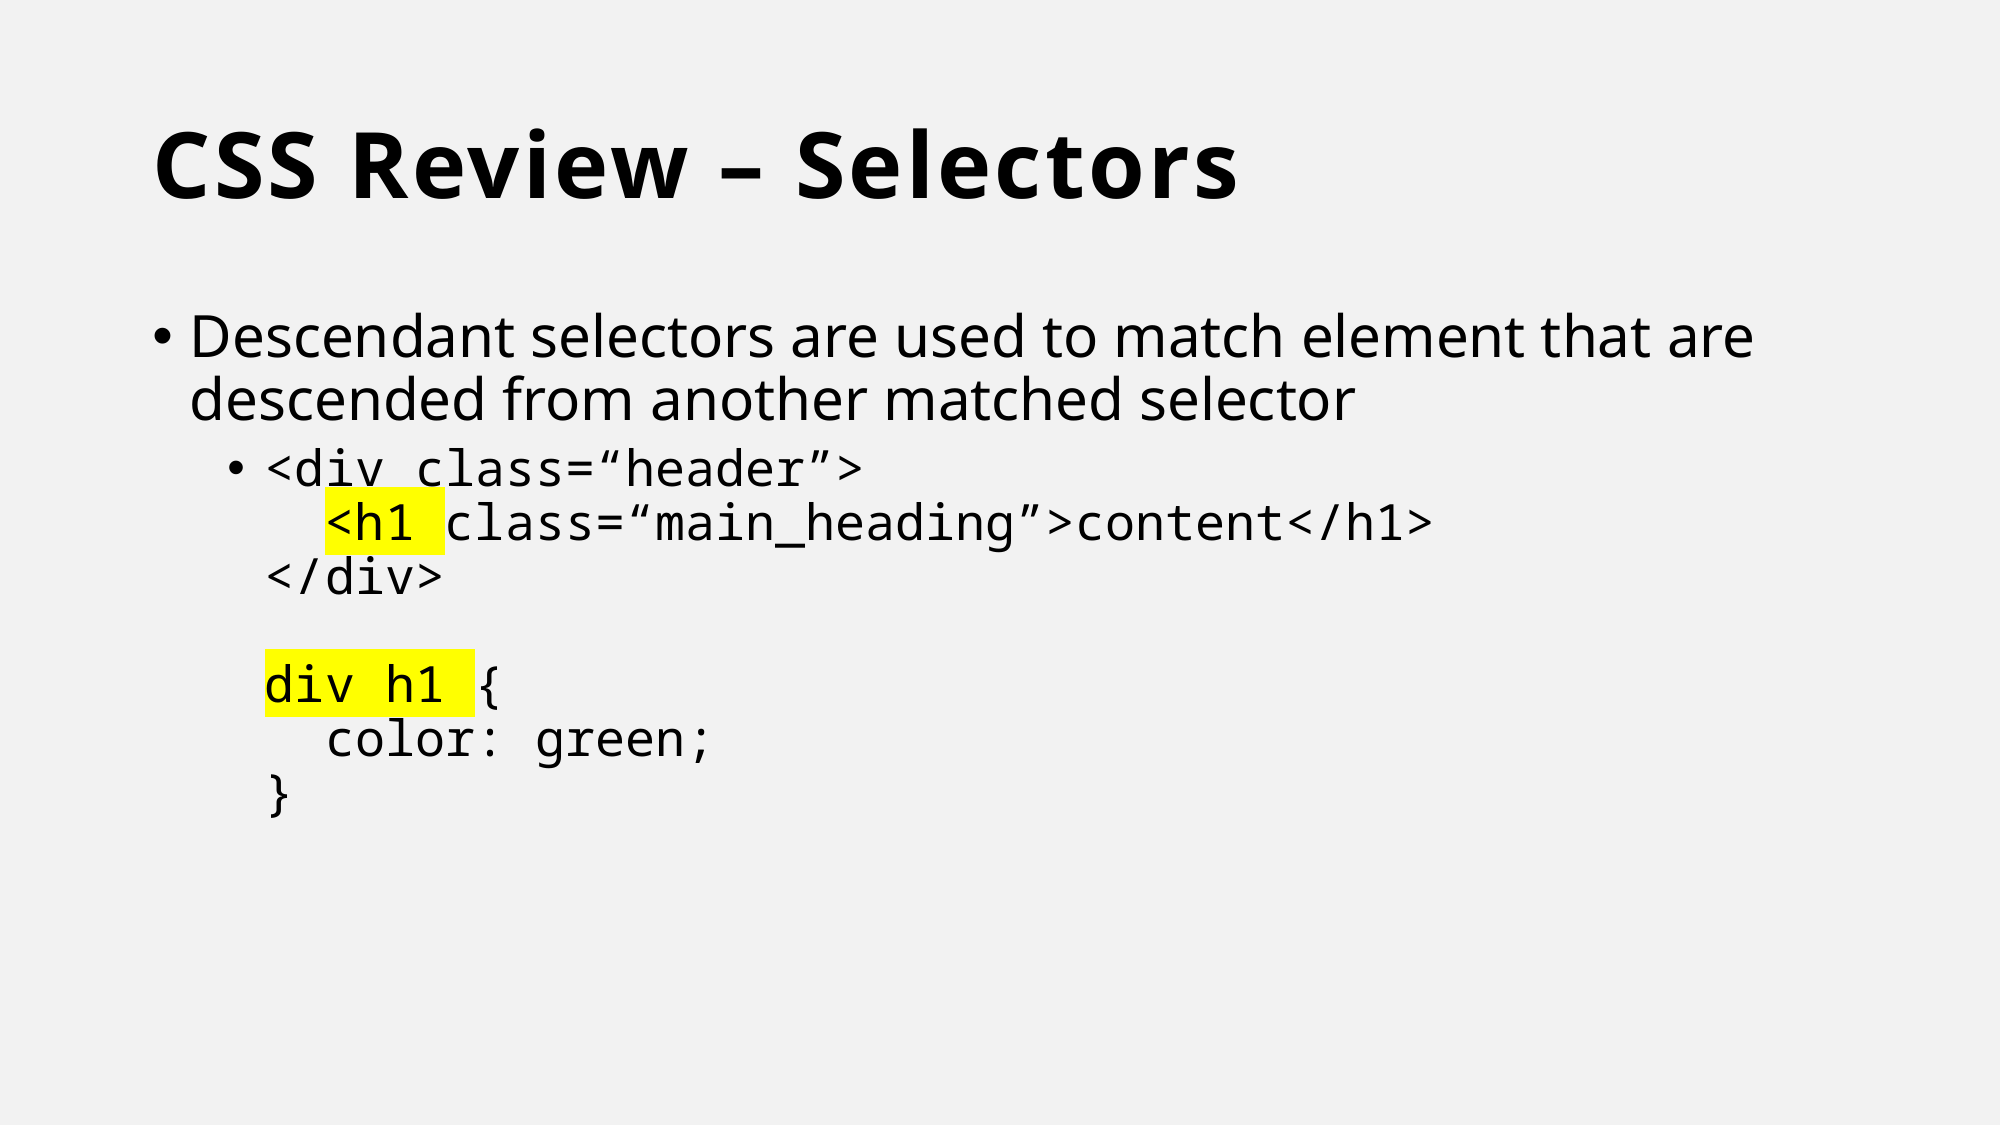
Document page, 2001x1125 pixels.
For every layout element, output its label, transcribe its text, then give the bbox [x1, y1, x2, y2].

list Descendant selectors are used to match element that are descended from another matched selector <div class=“header”> <h1 class=“main_heading”>content</h1> </div> div h1 { color: green; } [137, 299, 1863, 1014]
title CSS Review – Selectors [137, 59, 1863, 278]
